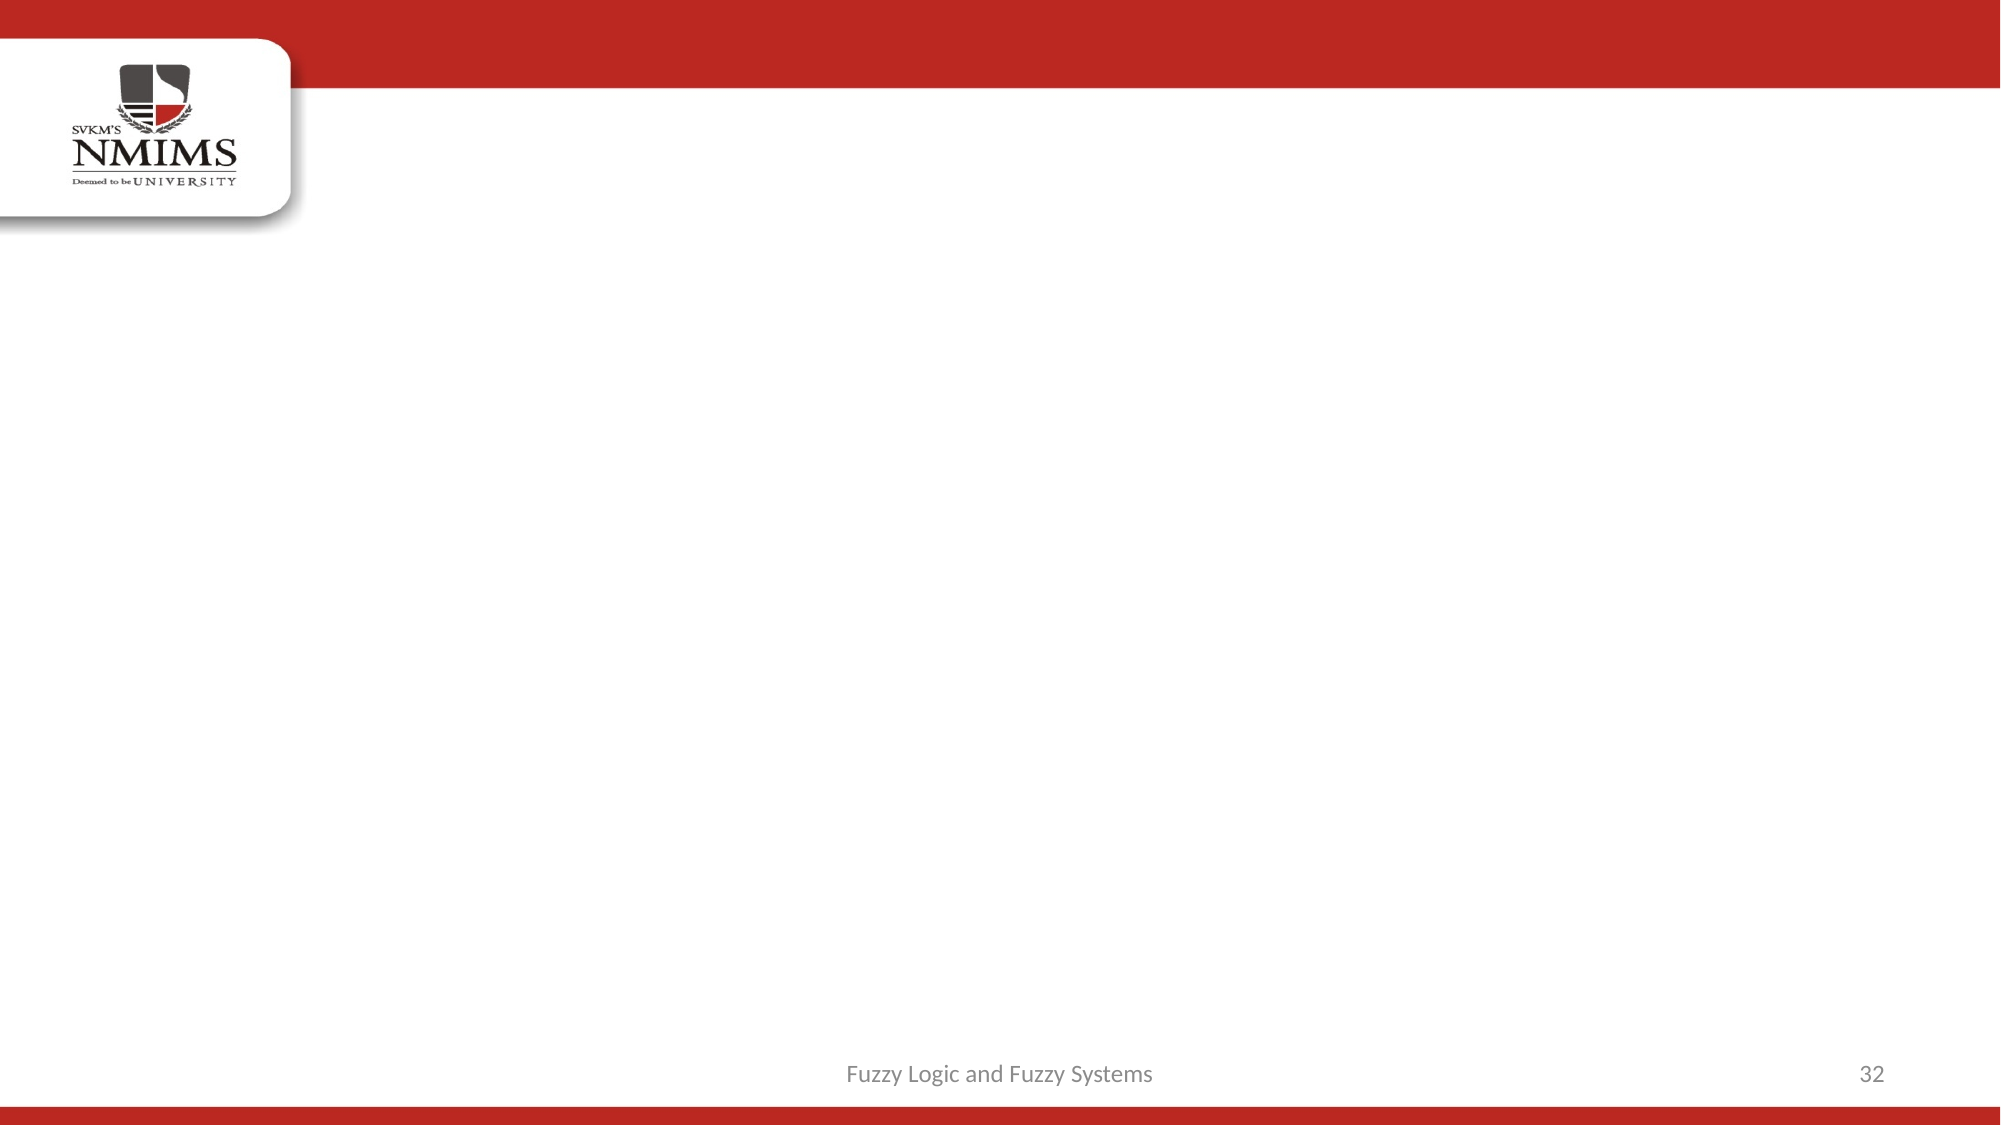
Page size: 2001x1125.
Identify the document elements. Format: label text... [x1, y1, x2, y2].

picture [0, 0, 2001, 1125]
footer Fuzzy Logic and Fuzzy Systems [683, 1042, 1317, 1103]
slide_number 32 [1433, 1042, 1900, 1103]
